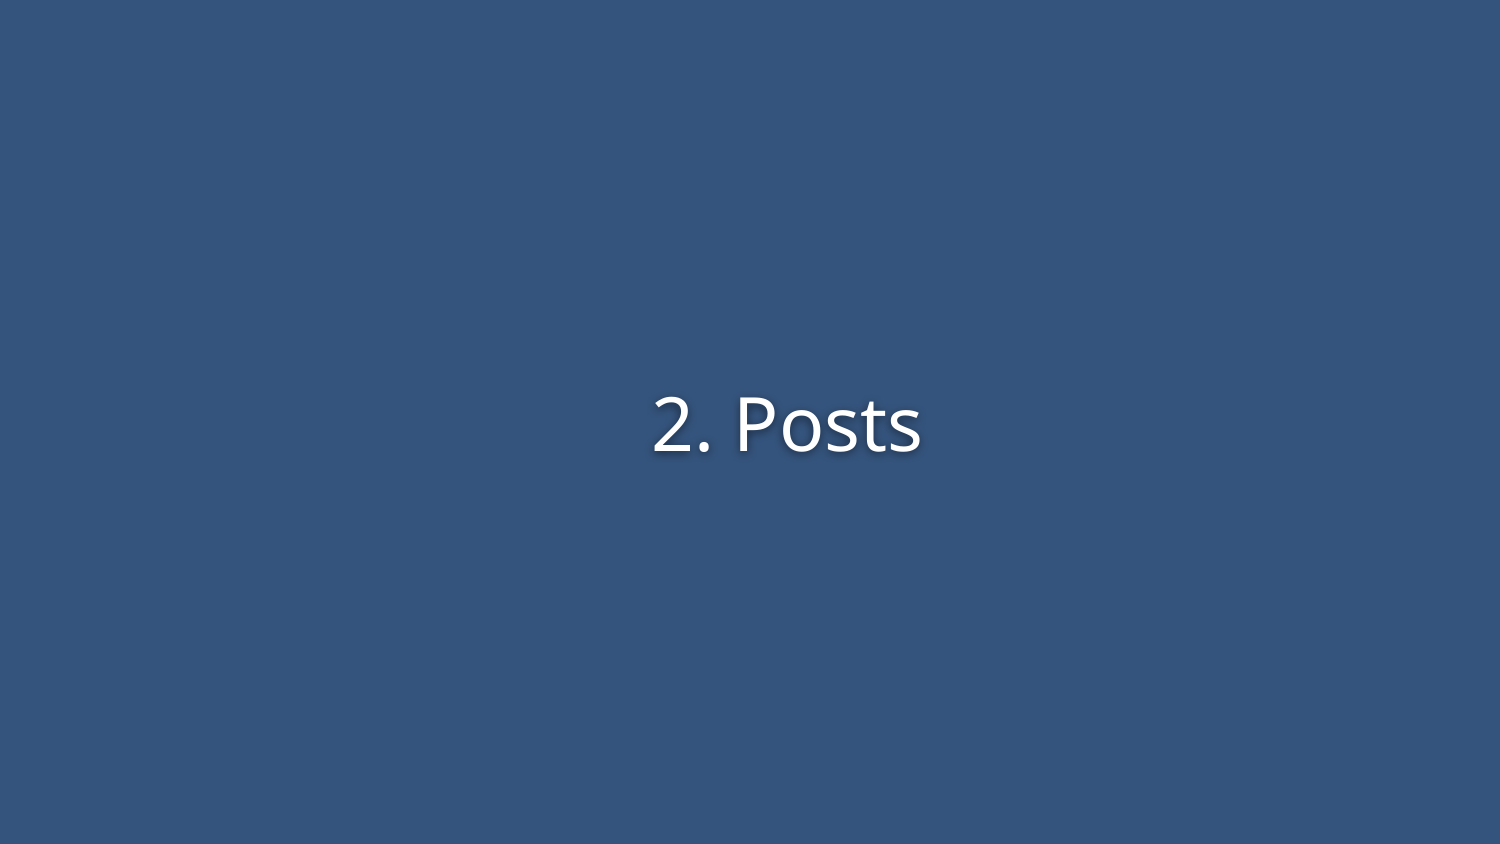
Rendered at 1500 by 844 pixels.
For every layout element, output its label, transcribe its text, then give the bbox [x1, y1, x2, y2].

text_box 2. Posts [0, 279, 1500, 564]
